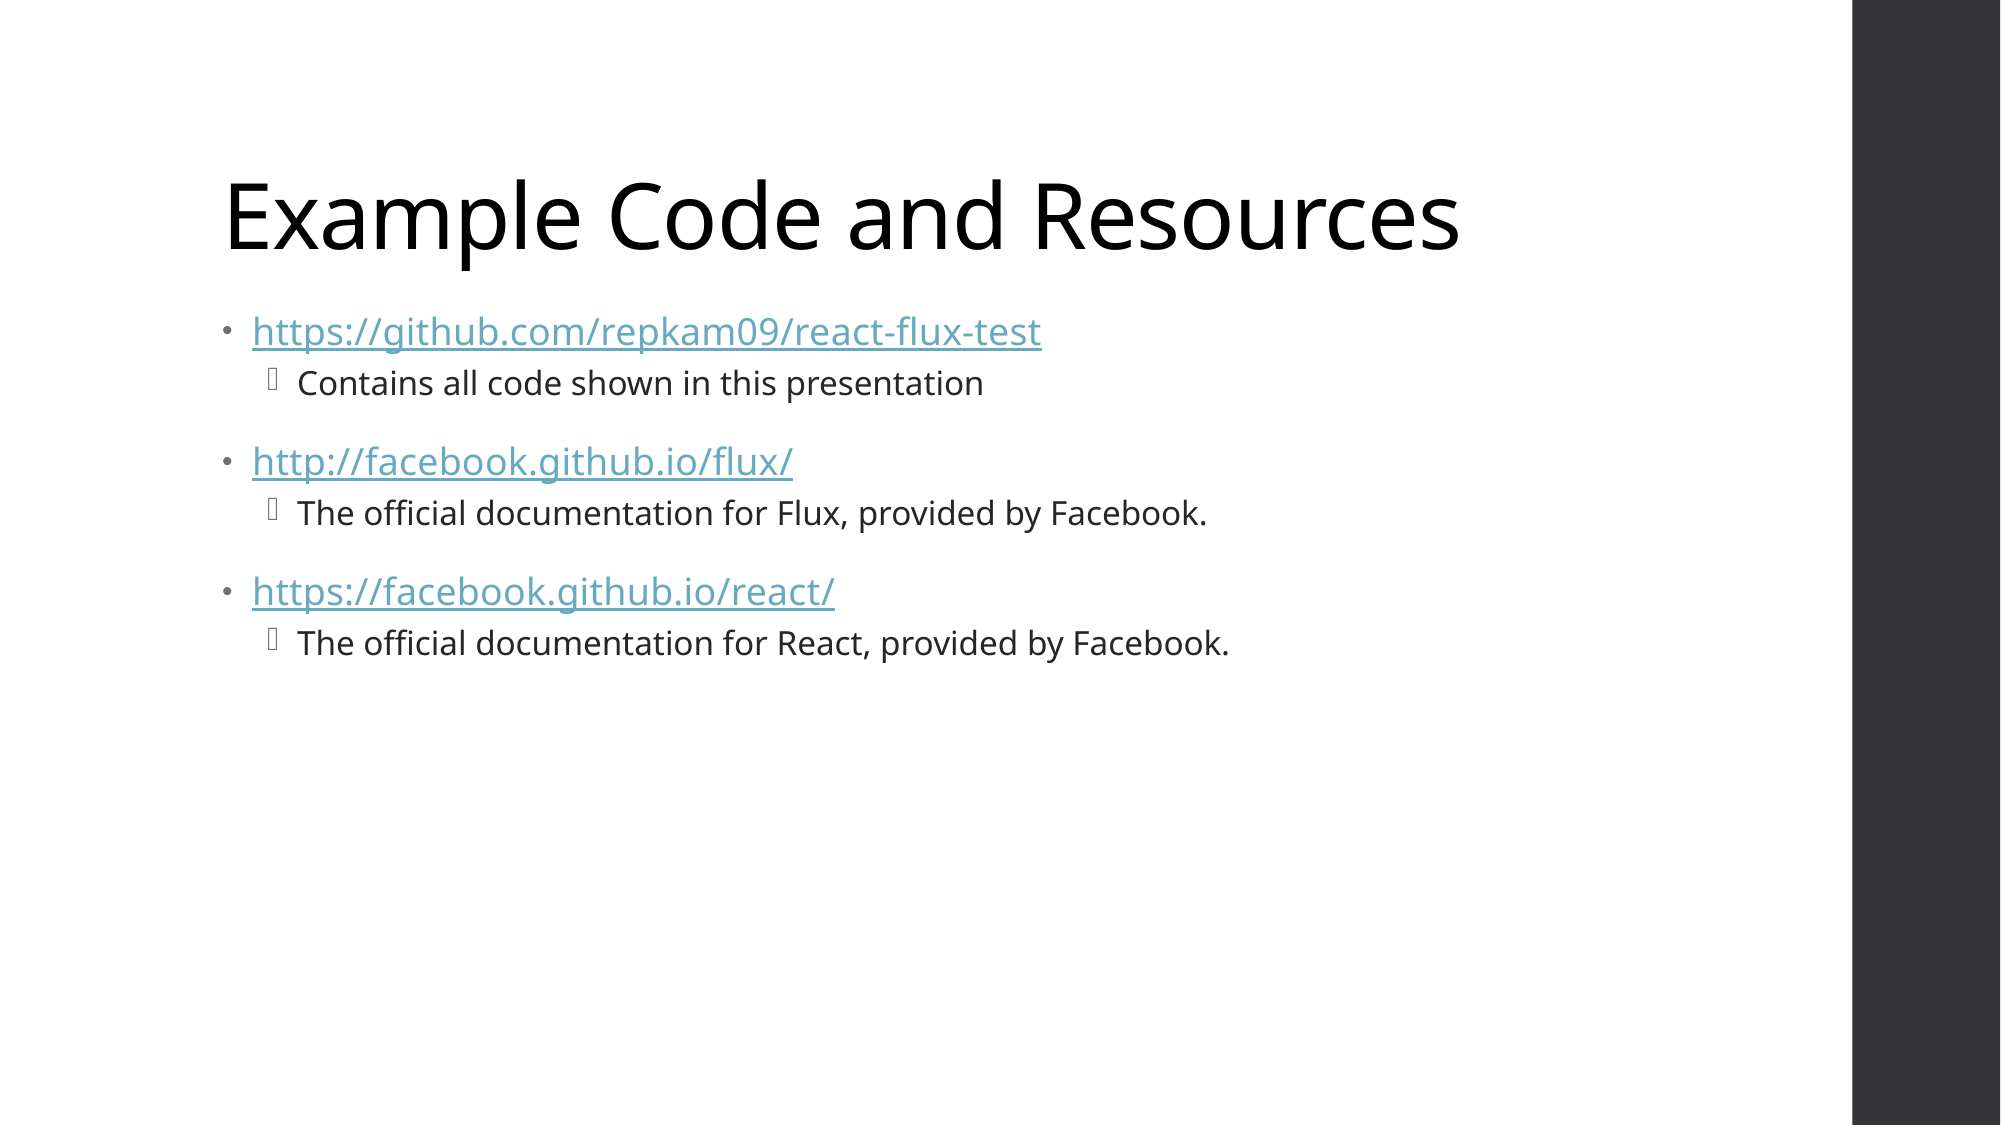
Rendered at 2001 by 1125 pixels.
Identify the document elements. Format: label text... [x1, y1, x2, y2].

list https://github.com/repkam09/react-flux-test Contains all code shown in this presentation http://facebook.github.io/flux/ The official documentation for Flux, provided by Facebook. https://facebook.github.io/react/ The official documentation for React, provided by Facebook. [206, 299, 1617, 1014]
title Example Code and Resources [206, 60, 1797, 278]
